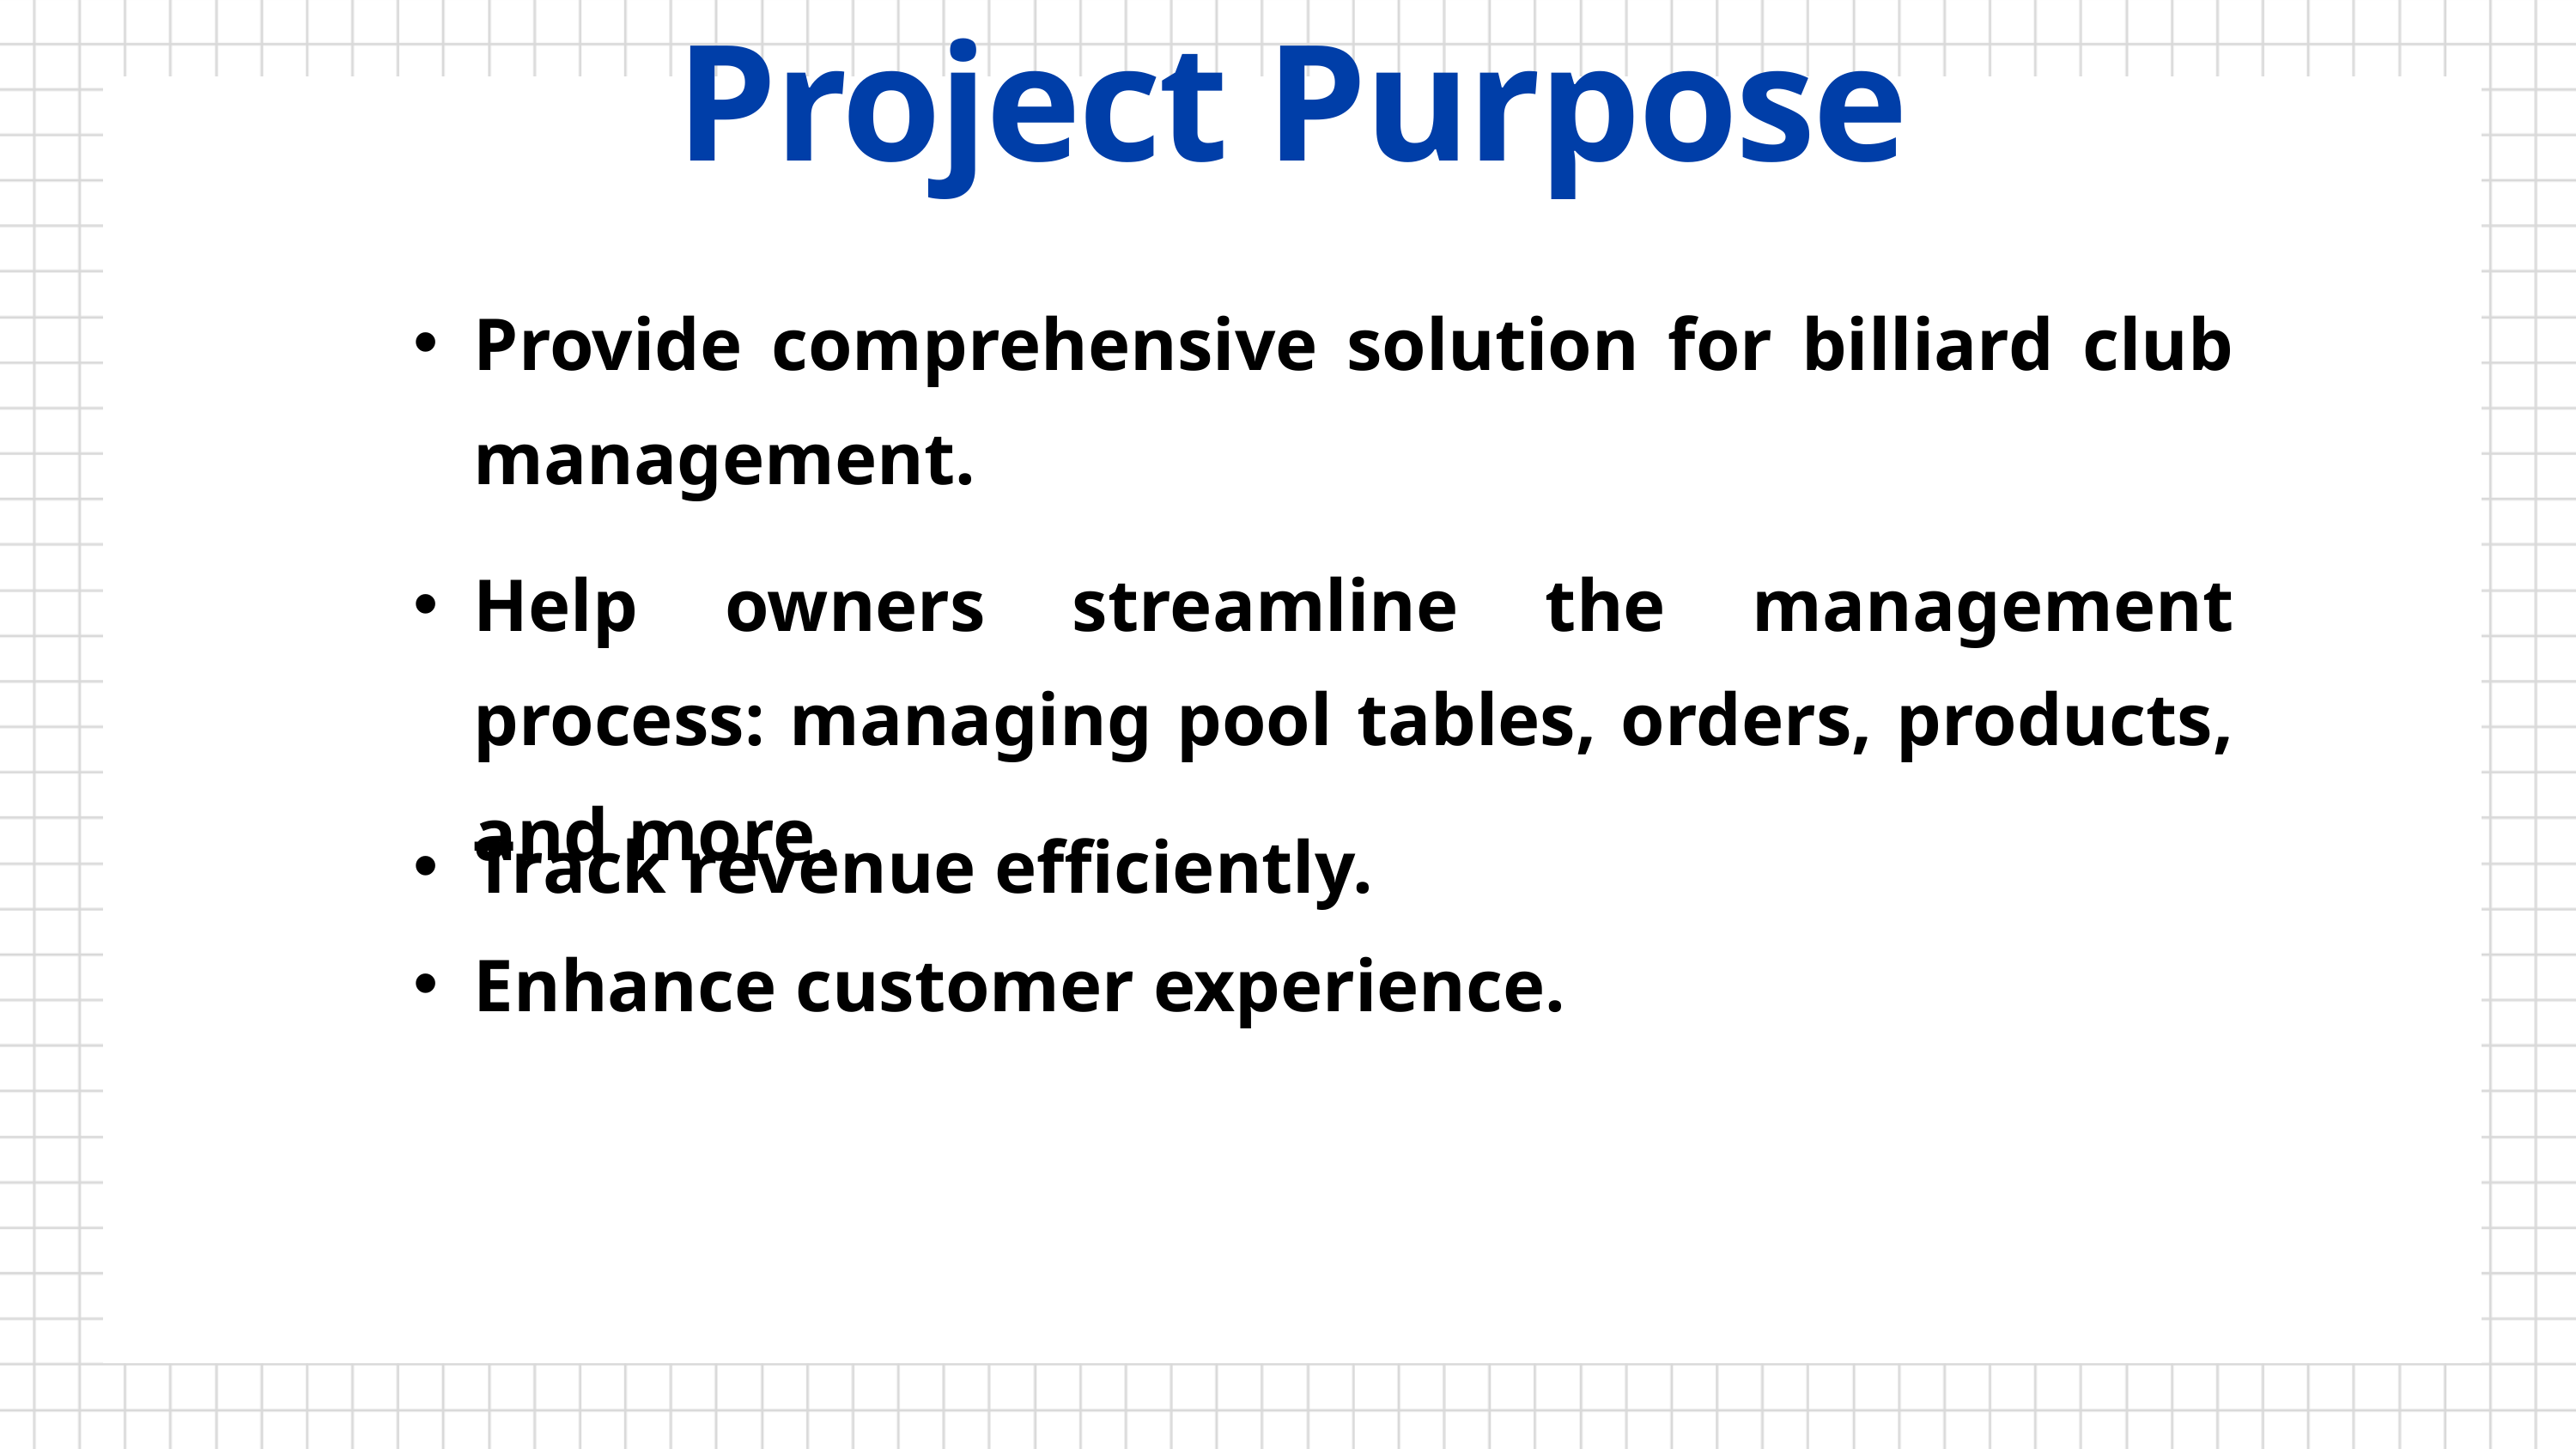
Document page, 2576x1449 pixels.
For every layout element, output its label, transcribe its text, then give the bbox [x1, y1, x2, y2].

text_box Project Purpose [428, 0, 2156, 74]
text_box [102, 76, 2482, 1363]
text_box [0, 0, 2576, 1449]
